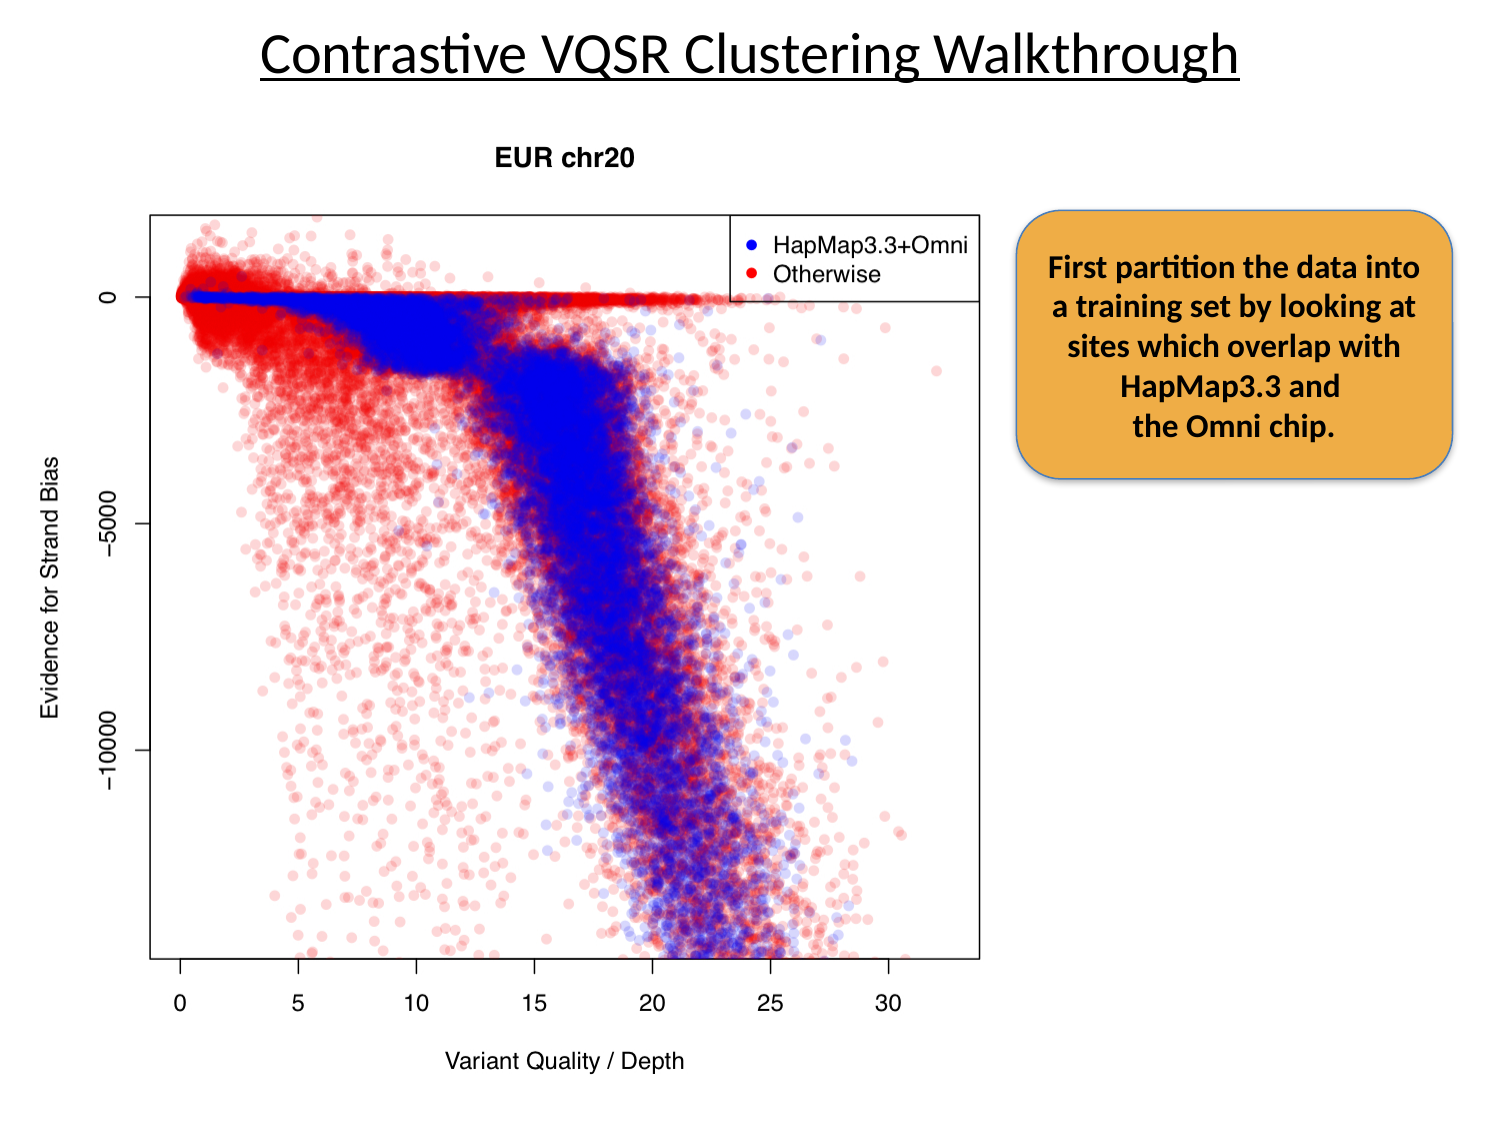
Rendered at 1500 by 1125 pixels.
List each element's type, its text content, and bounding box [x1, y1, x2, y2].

picture [31, 97, 1041, 1106]
text_box First partition the data into a training set by looking at sites which overlap with HapMap3.3 and the Omni chip. [1046, 209, 1454, 480]
title Contrastive VQSR Clustering Walkthrough [75, 0, 1425, 125]
